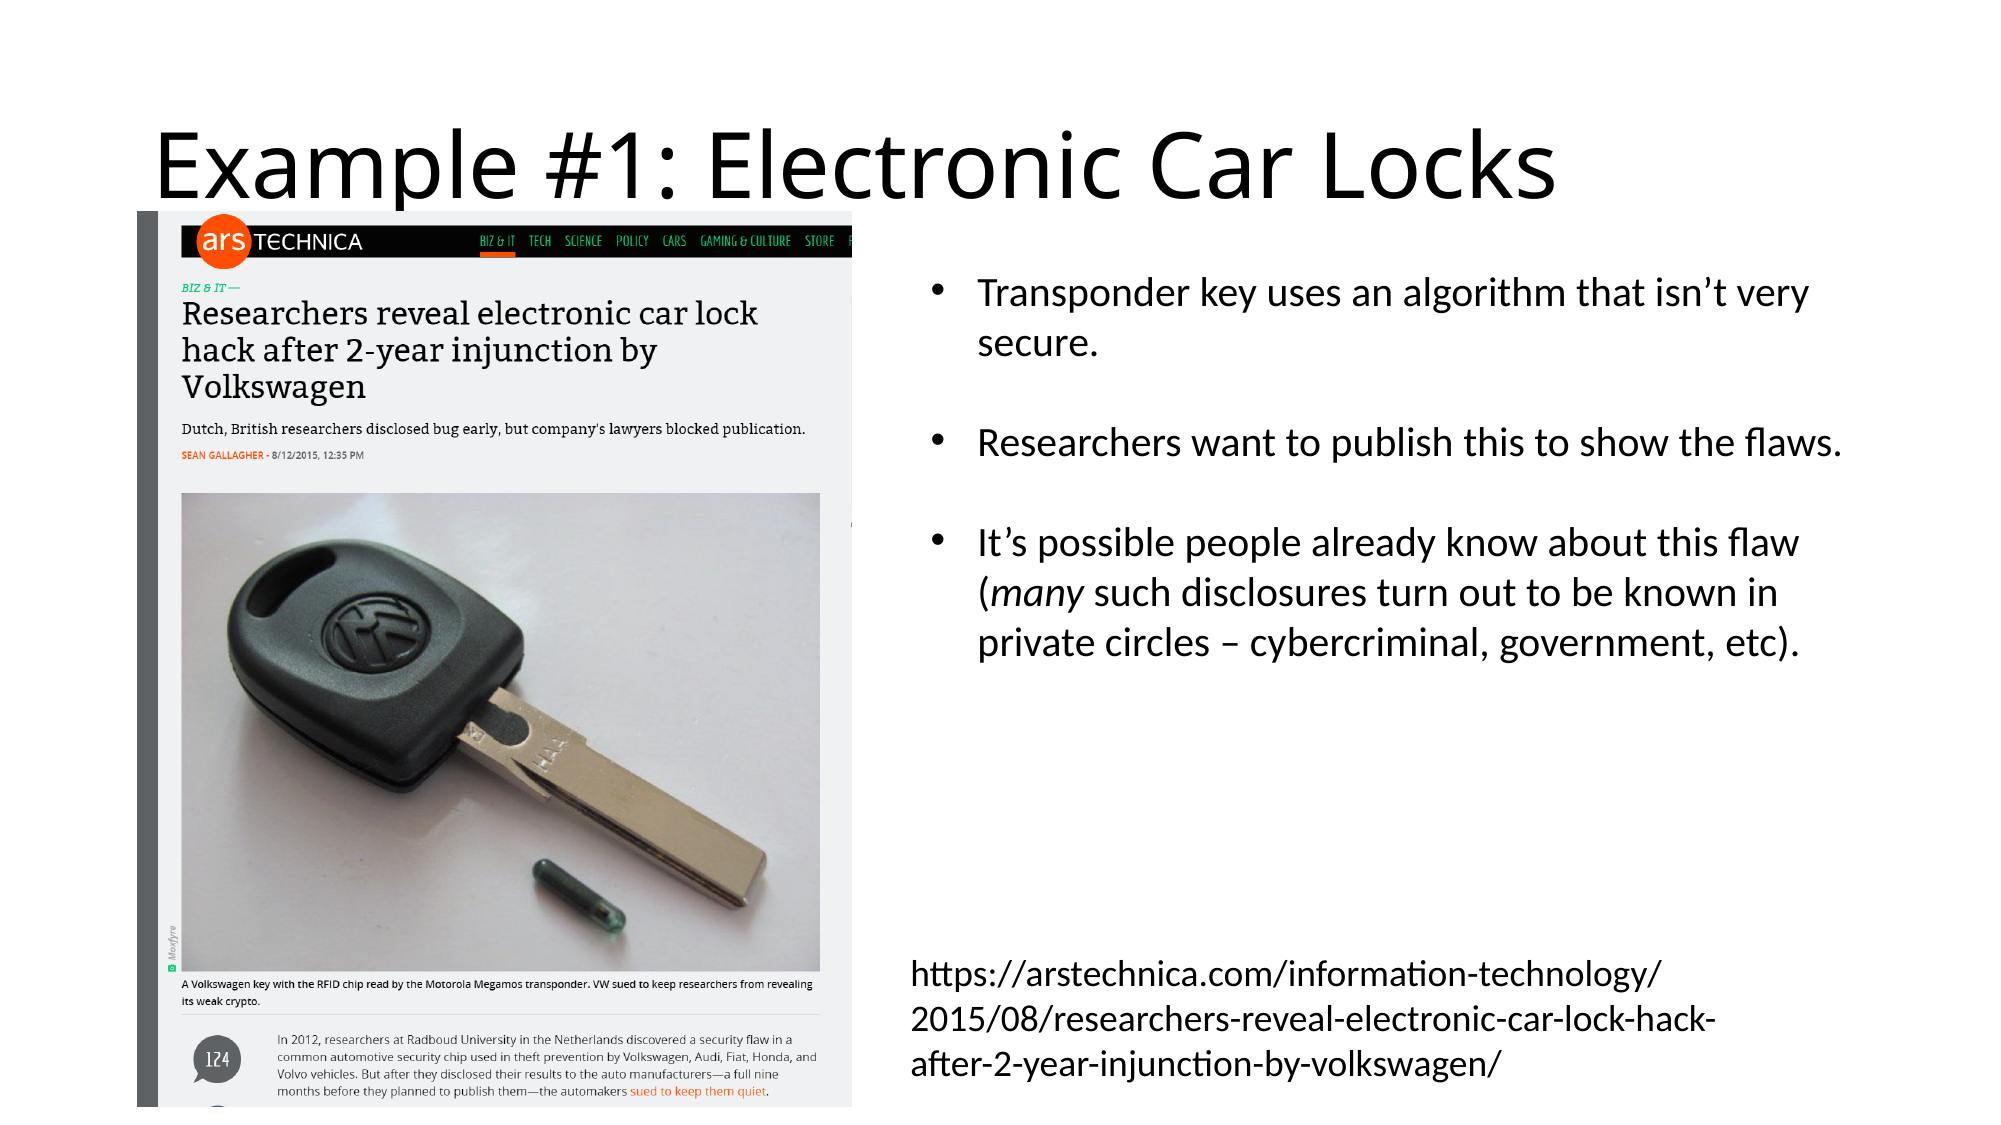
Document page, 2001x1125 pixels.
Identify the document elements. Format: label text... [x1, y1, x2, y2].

picture [137, 211, 852, 1107]
text_box https://arstechnica.com/information-technology/2015/08/researchers-reveal-electronic-car-lock-hack-after-2-year-injunction-by-volkswagen/ [895, 941, 1777, 1092]
title Example #1: Electronic Car Locks [137, 59, 1863, 278]
text_box Transponder key uses an algorithm that isn’t very secure. Researchers want to publish this to show the flaws. It’s possible people already know about this flaw (many such disclosures turn out to be known in private circles – cybercriminal, government, etc). [915, 257, 1884, 673]
